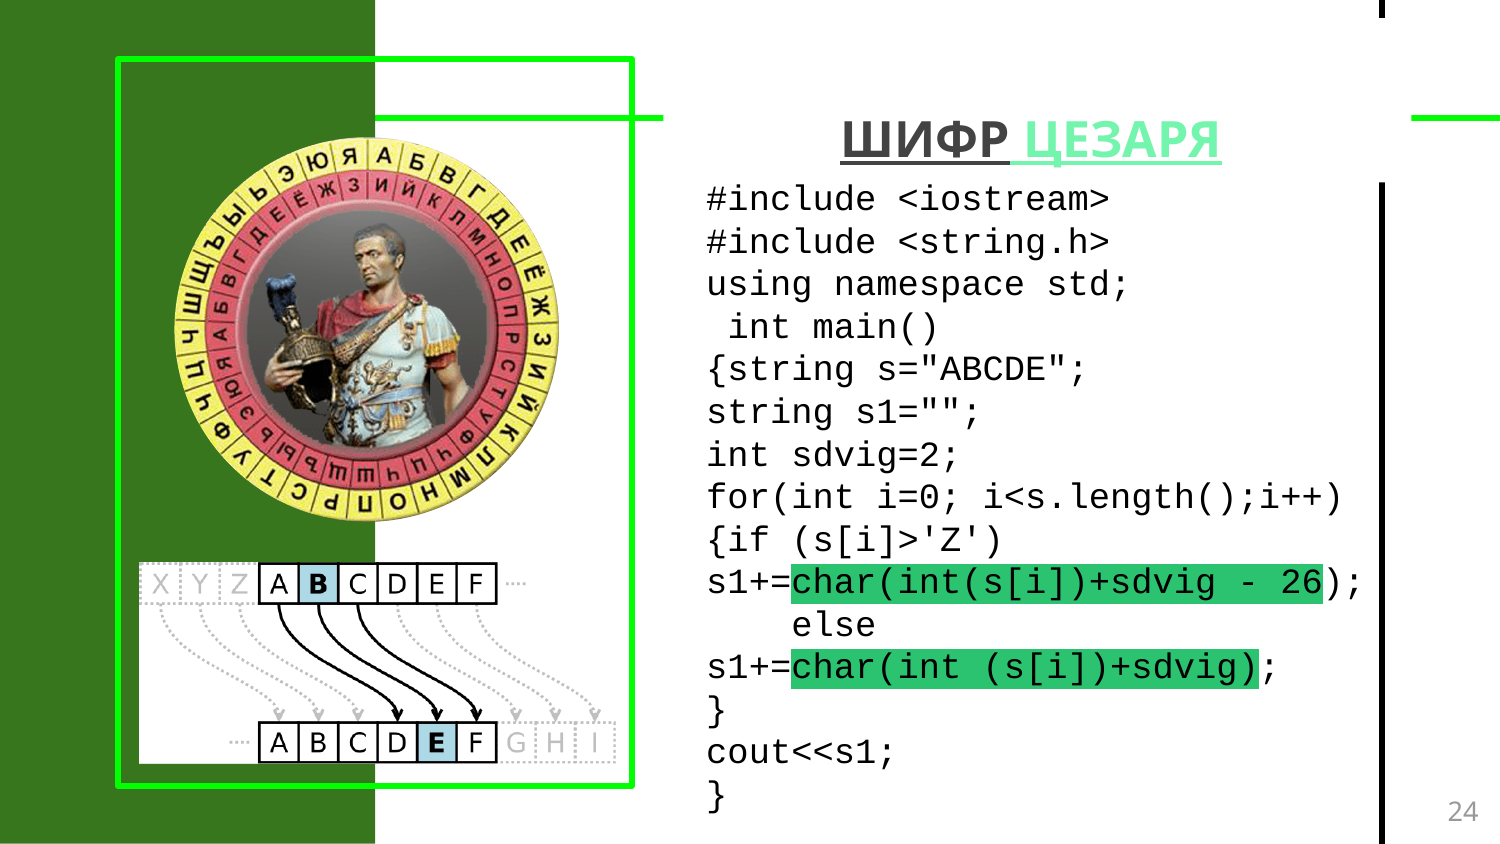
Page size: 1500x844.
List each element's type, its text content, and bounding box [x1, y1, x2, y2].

slide_number ‹#› [1403, 779, 1494, 844]
title ШИФР ЦЕЗАРЯ [663, 18, 1399, 183]
text_box #include <iostream> #include <string.h> using namespace std; int main() {string s="ABCDE"; string s1=""; int sdvig=2; for(int i=0; i<s.length();i++) {if (s[i]>'Z') s1+=char(int(s[i])+sdvig - 26); else s1+=char(int (s[i])+sdvig); } cout<<s1; } [691, 160, 1473, 764]
picture [174, 137, 560, 523]
picture [139, 562, 616, 764]
